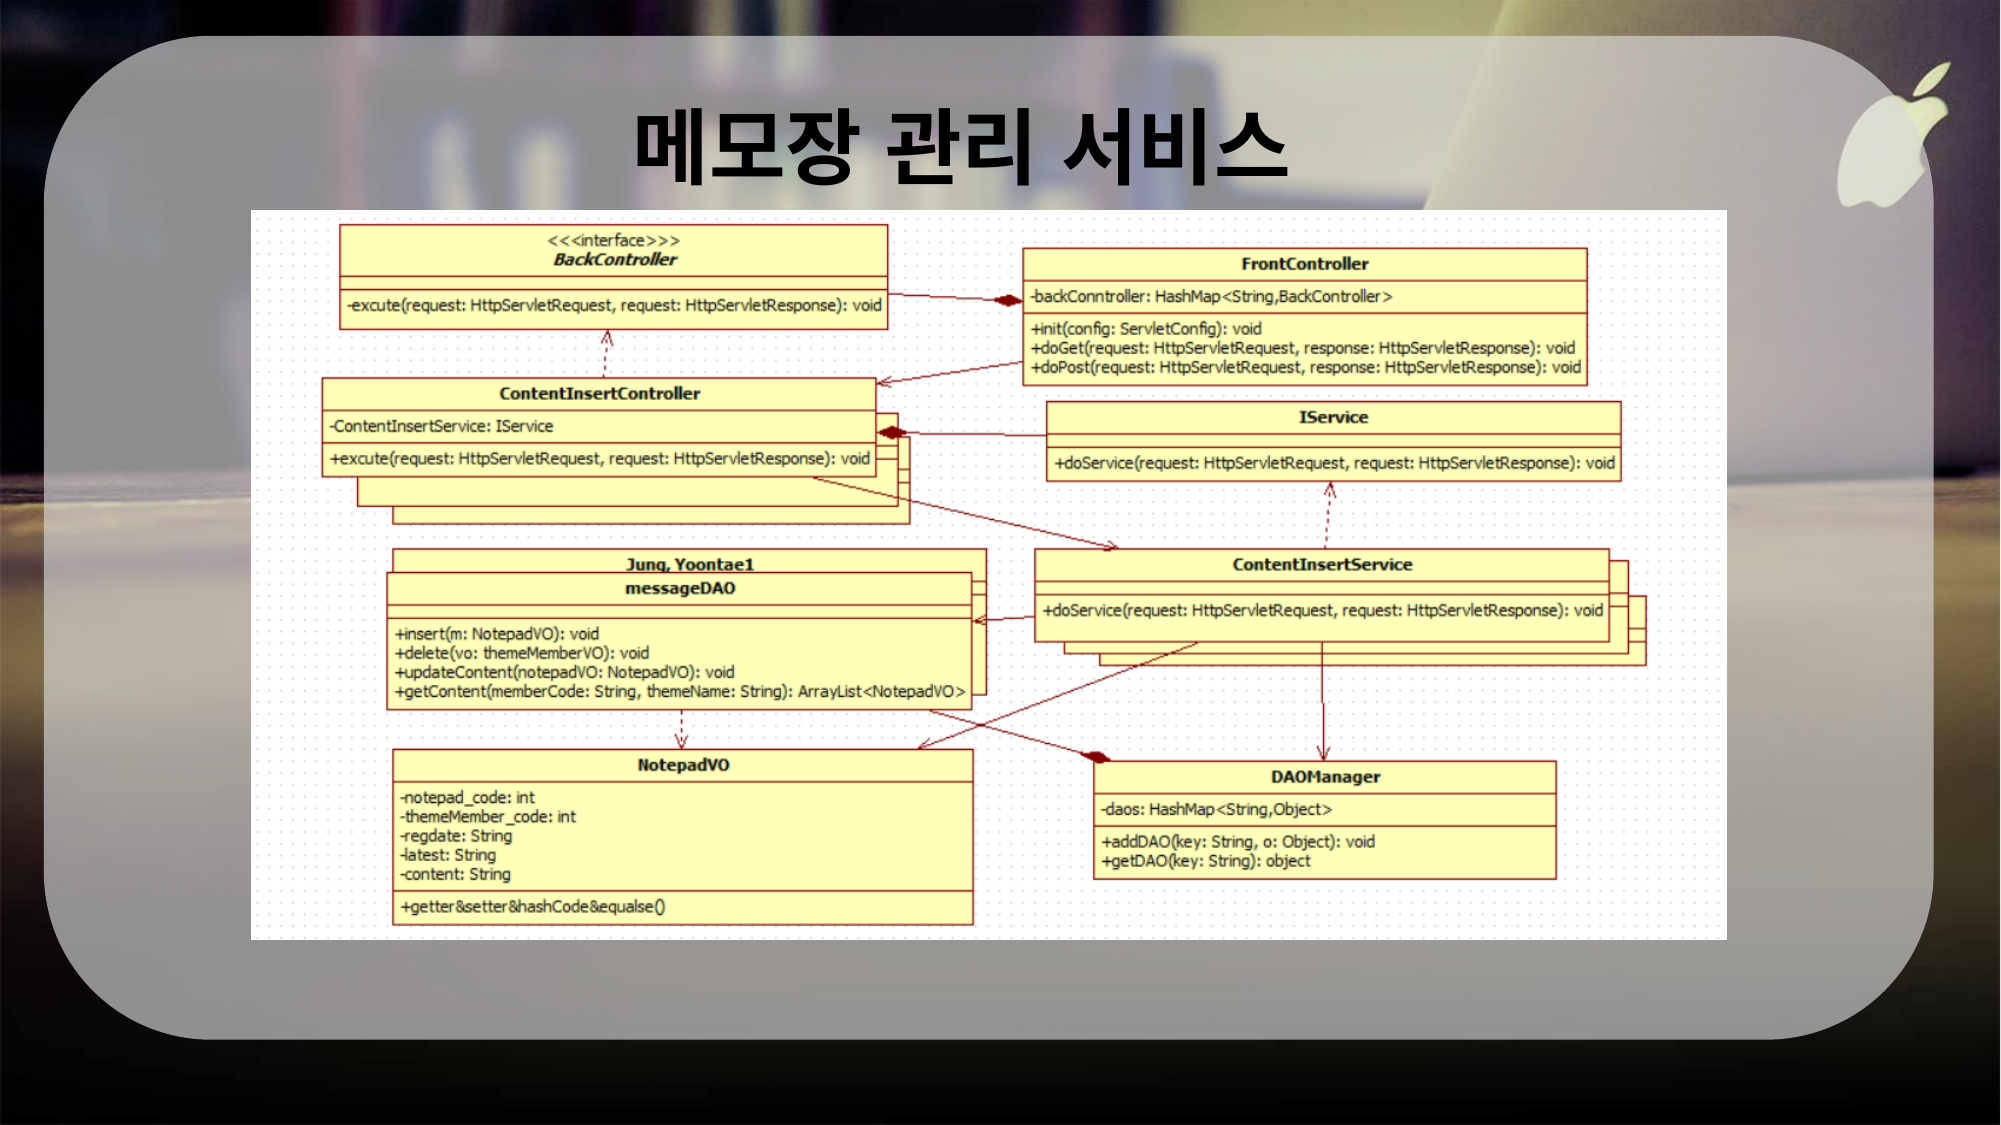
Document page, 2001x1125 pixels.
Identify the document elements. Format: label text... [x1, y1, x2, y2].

text_box 메모장 관리 서비스 [617, 70, 1383, 210]
picture [0, 0, 2001, 1125]
text_box [42, 34, 1935, 1041]
